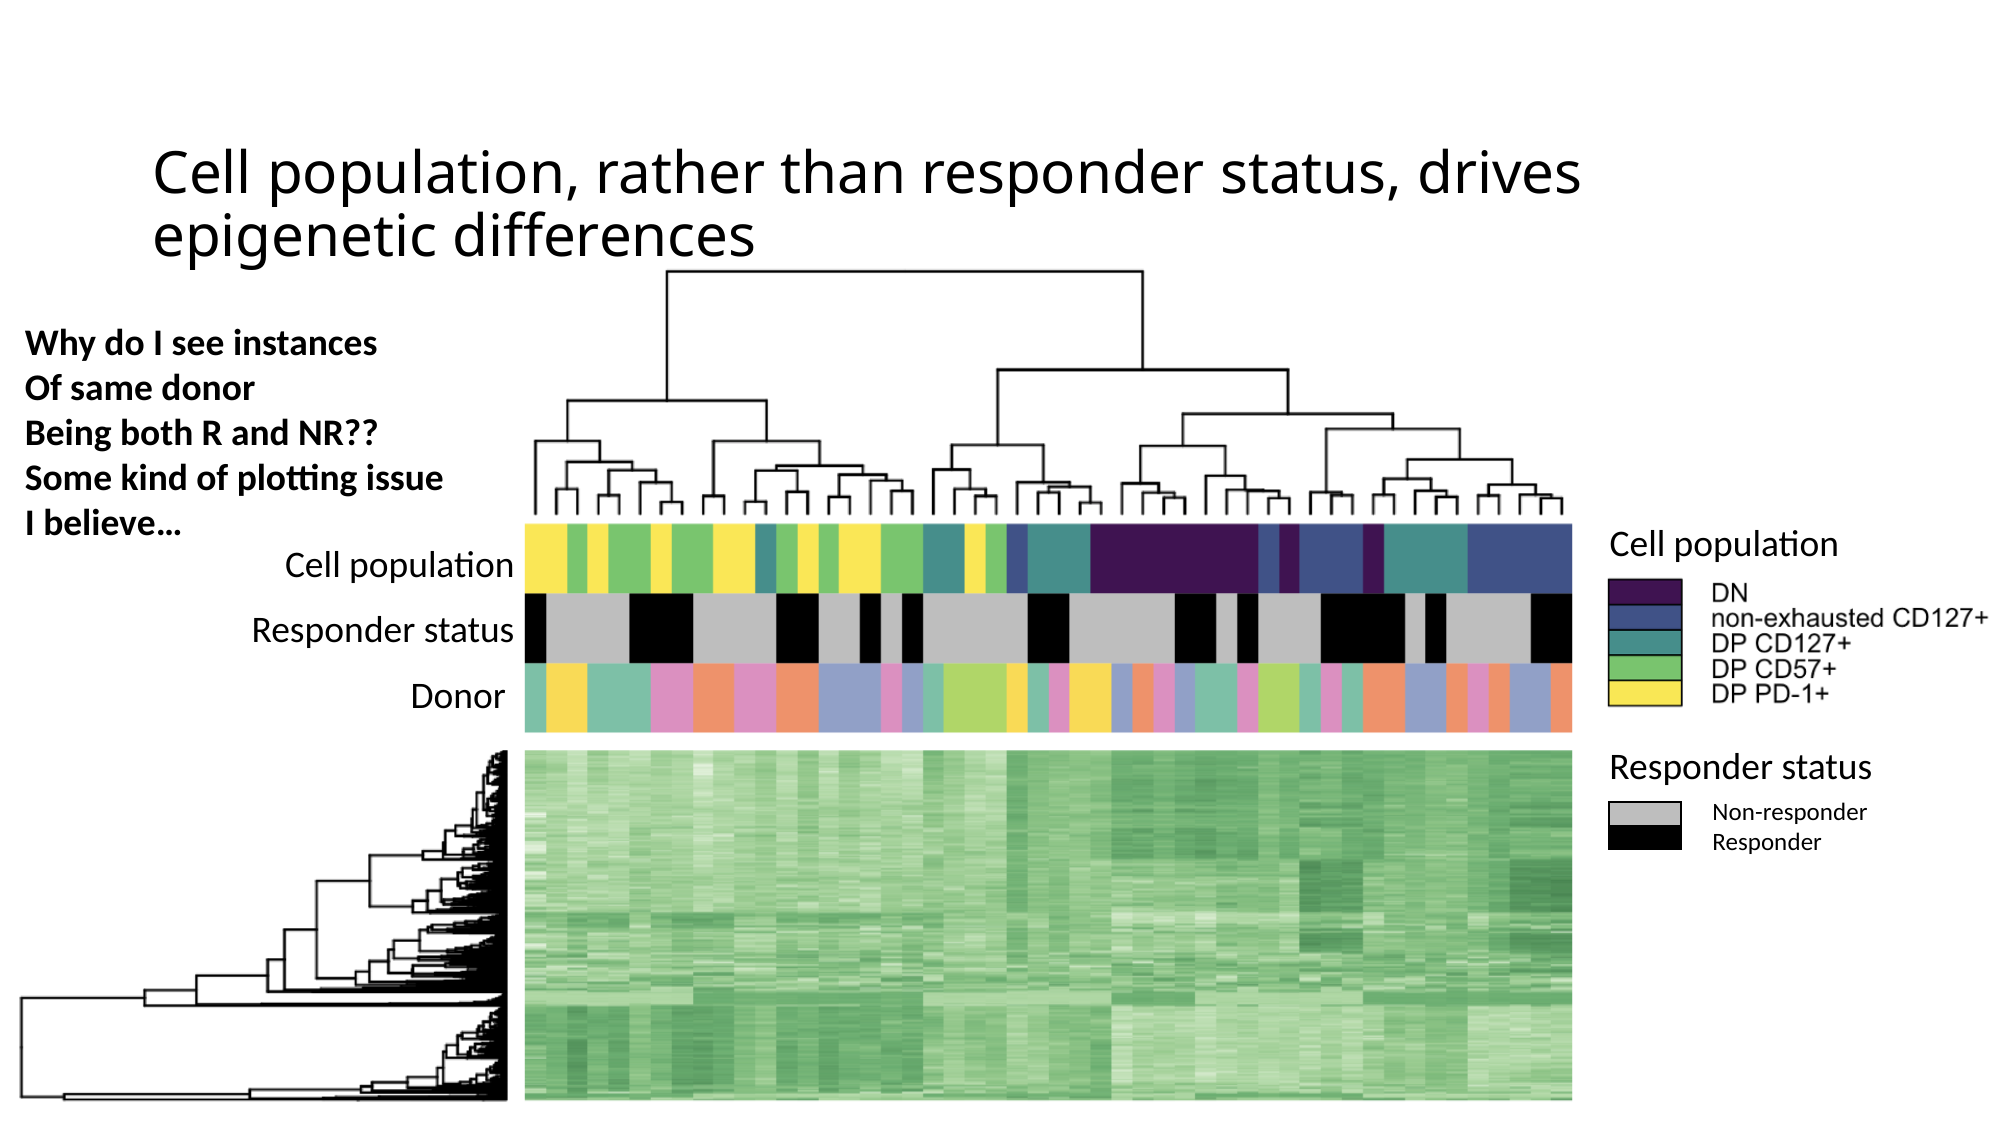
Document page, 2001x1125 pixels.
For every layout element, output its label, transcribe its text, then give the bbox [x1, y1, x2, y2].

text_box [1608, 801, 1682, 825]
text_box Responder status [1594, 742, 1888, 795]
text_box Non-responder Responder [1697, 795, 1884, 863]
title Cell population, rather than responder status, drives epigenetic differences [137, 97, 1866, 315]
picture [5, 259, 2000, 1111]
text_box Cell population [1594, 511, 1855, 541]
text_box [1608, 825, 1682, 850]
